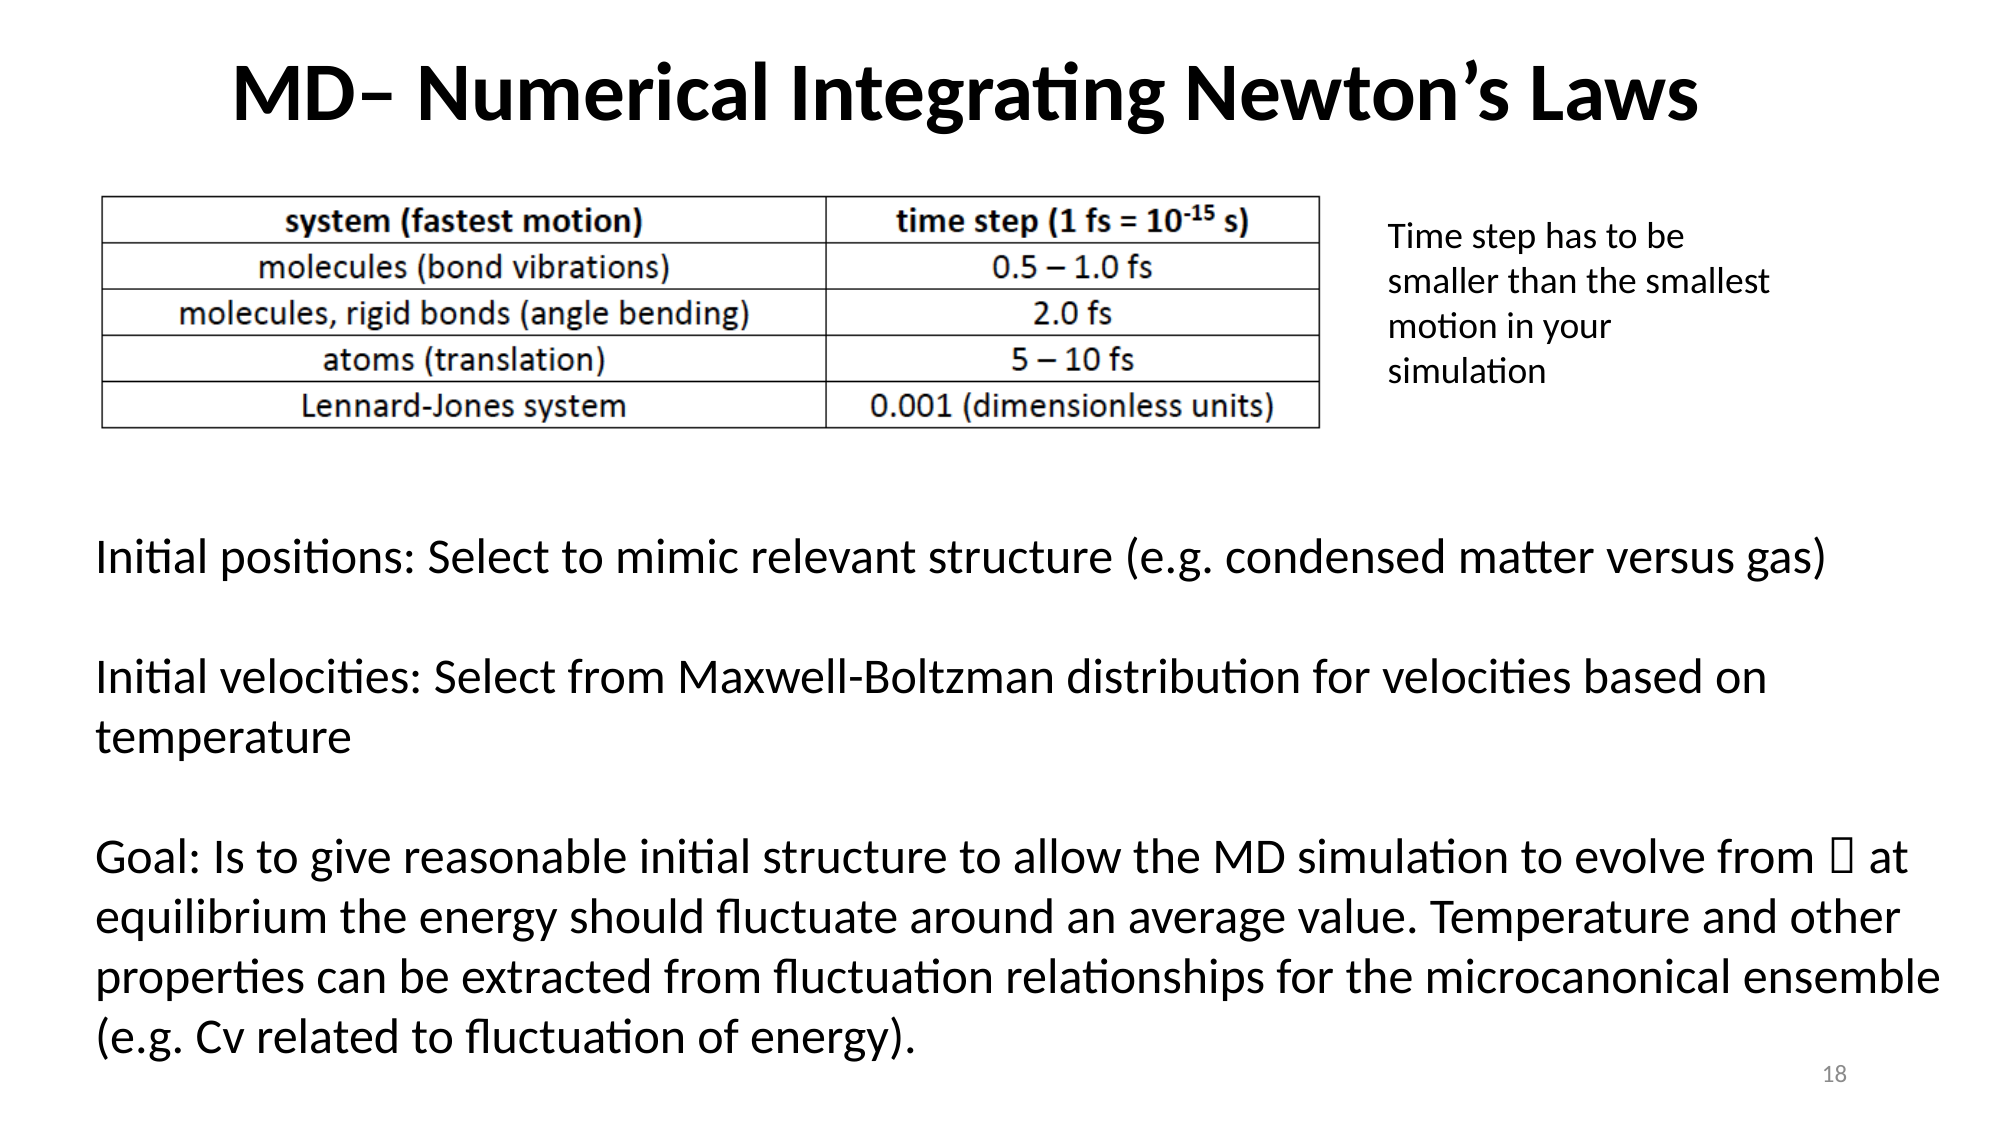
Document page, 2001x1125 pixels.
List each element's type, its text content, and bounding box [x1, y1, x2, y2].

picture [80, 186, 1326, 446]
slide_number 18 [1412, 1071, 1863, 1103]
text_box Initial positions: Select to mimic relevant structure (e.g. condensed matter versus gas) Initial velocities: Select from Maxwell-Boltzman distribution for velocities based on temperature Goal: Is to give reasonable initial structure to allow the MD simulation to evolve from  at equilibrium the energy should fluctuate around an average value. Temperature and other properties can be extracted from fluctuation relationships for the microcanonical ensemble (e.g. Cv related to fluctuation of energy). [80, 516, 1973, 1071]
text_box MD– Numerical Integrating Newton’s Laws [80, 29, 1852, 145]
text_box Time step has to be smaller than the smallest motion in your simulation [1372, 203, 1788, 399]
